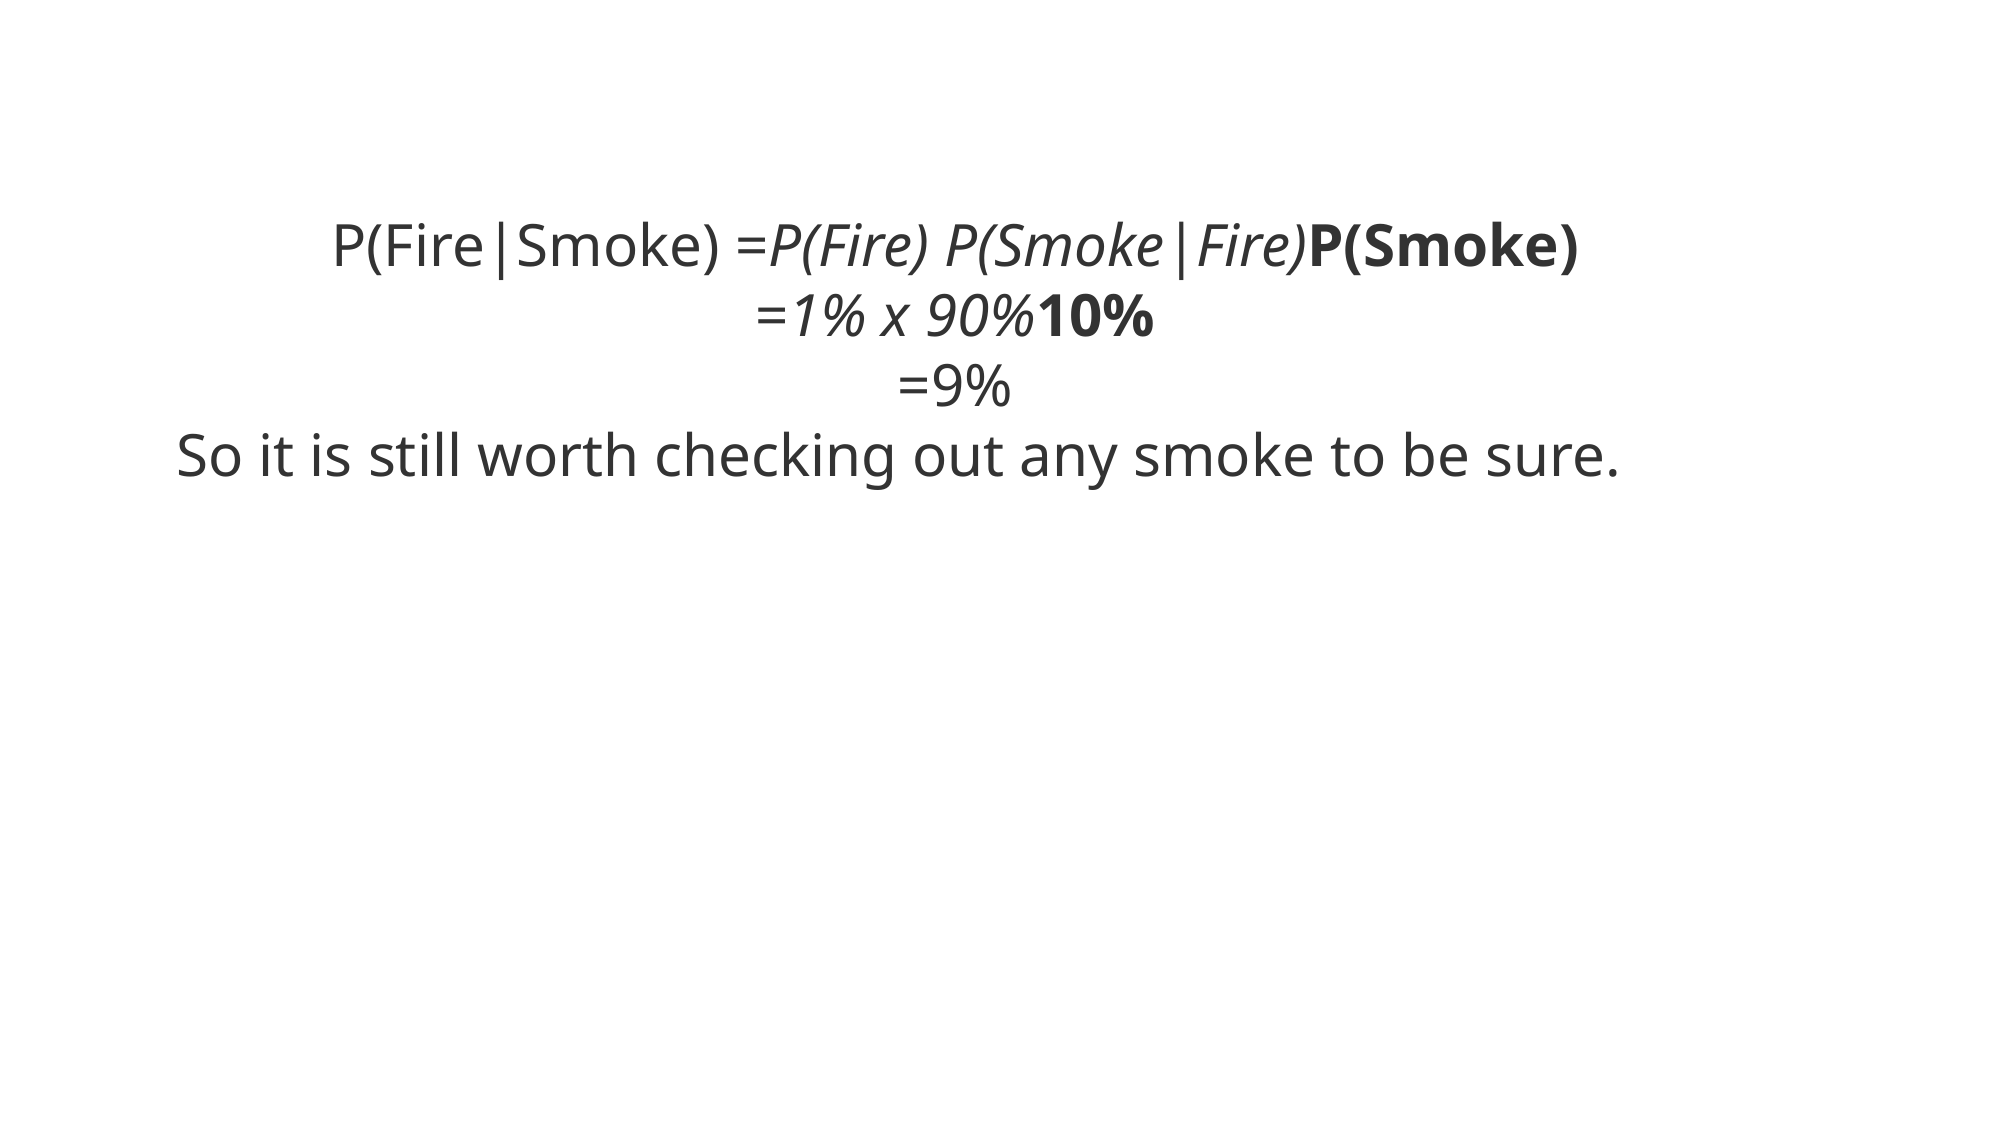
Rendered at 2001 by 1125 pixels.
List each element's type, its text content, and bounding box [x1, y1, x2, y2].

text_box P(Fire|Smoke) =P(Fire) P(Smoke|Fire)P(Smoke) =1% x 90%10% =9% So it is still worth checking out any smoke to be sure. [160, 200, 1750, 496]
